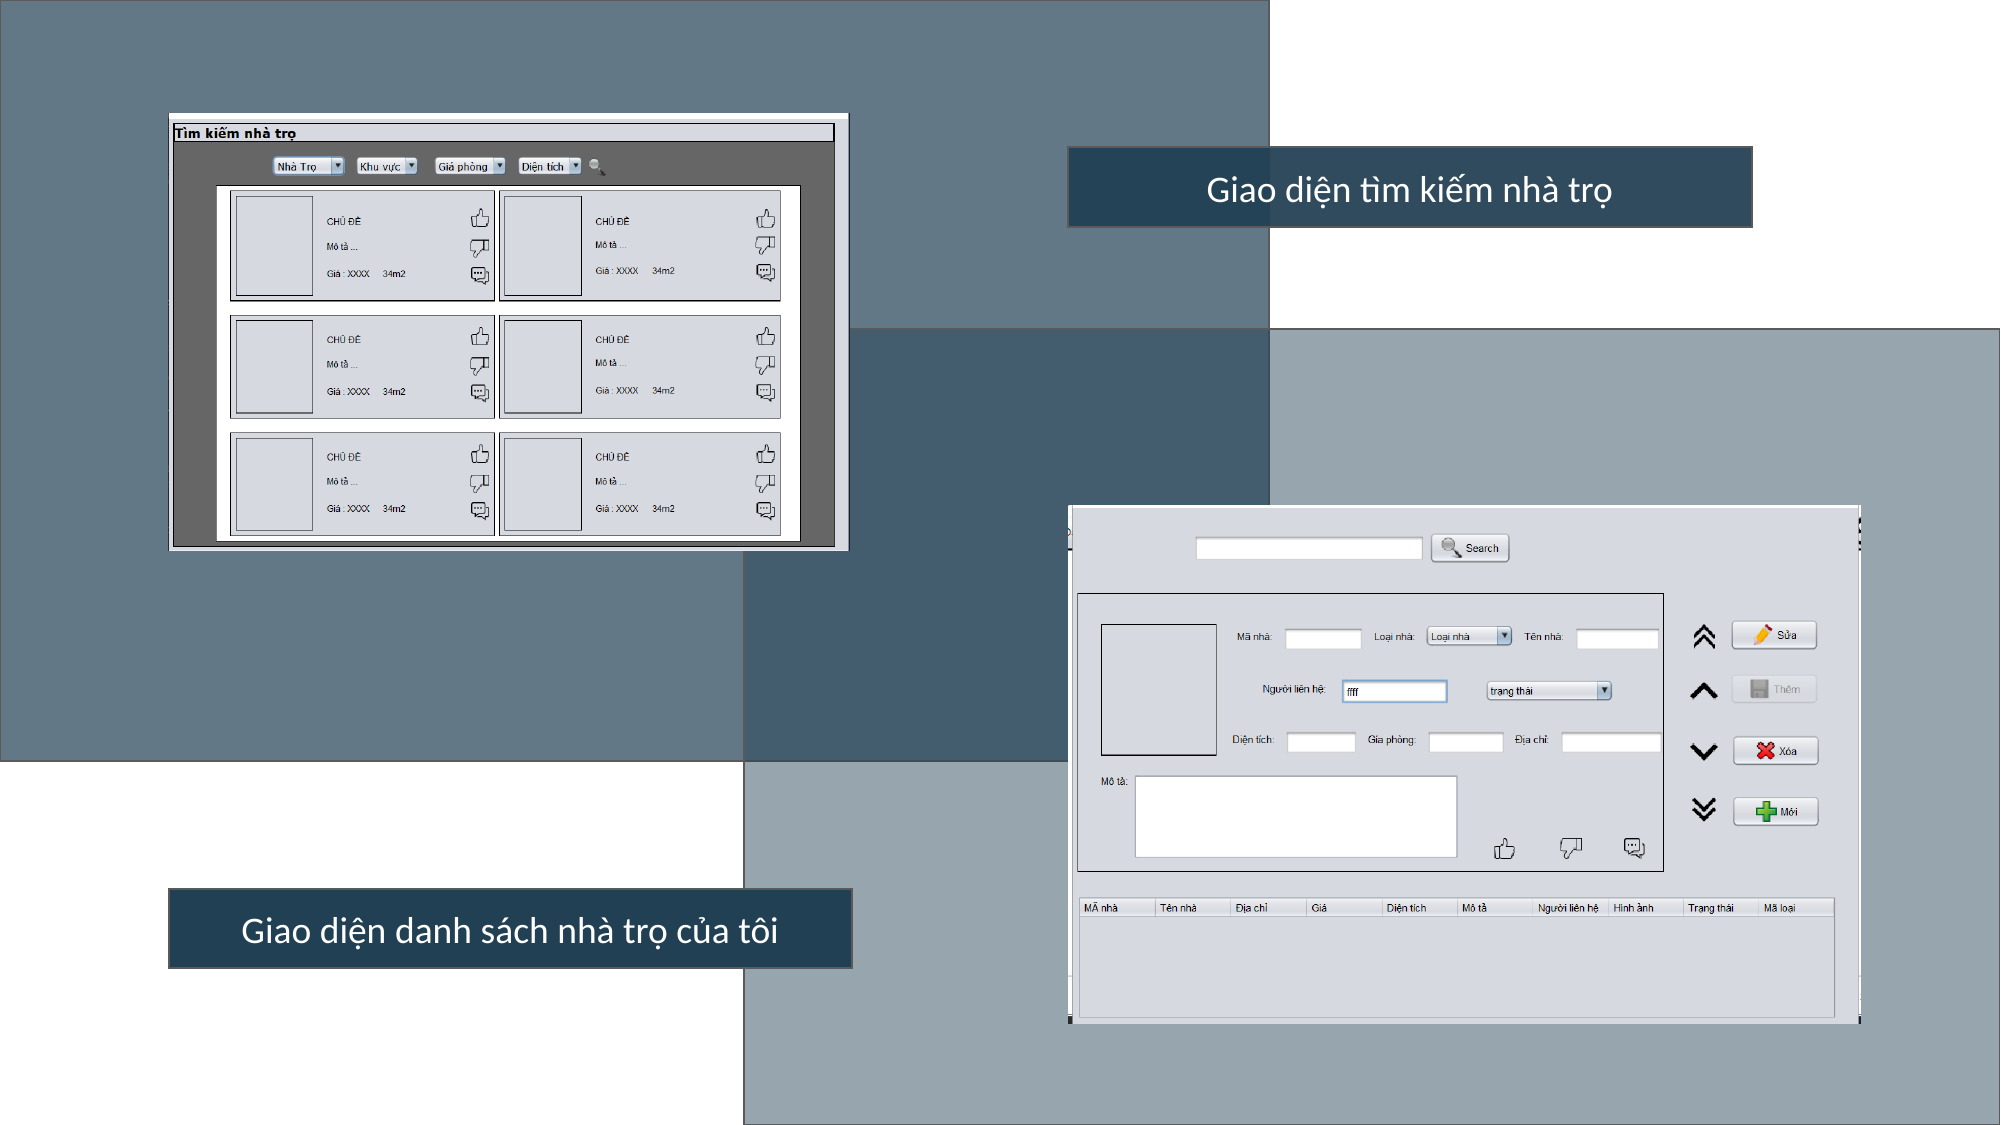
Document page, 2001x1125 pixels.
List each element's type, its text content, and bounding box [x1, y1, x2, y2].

text_box Giao diện danh sách nhà trọ của tôi [168, 888, 853, 969]
text_box [743, 328, 2000, 1125]
picture [168, 113, 850, 551]
text_box [0, 0, 1270, 762]
text_box Giao diện tìm kiếm nhà trọ [1067, 146, 1753, 228]
picture [1068, 505, 1861, 1024]
